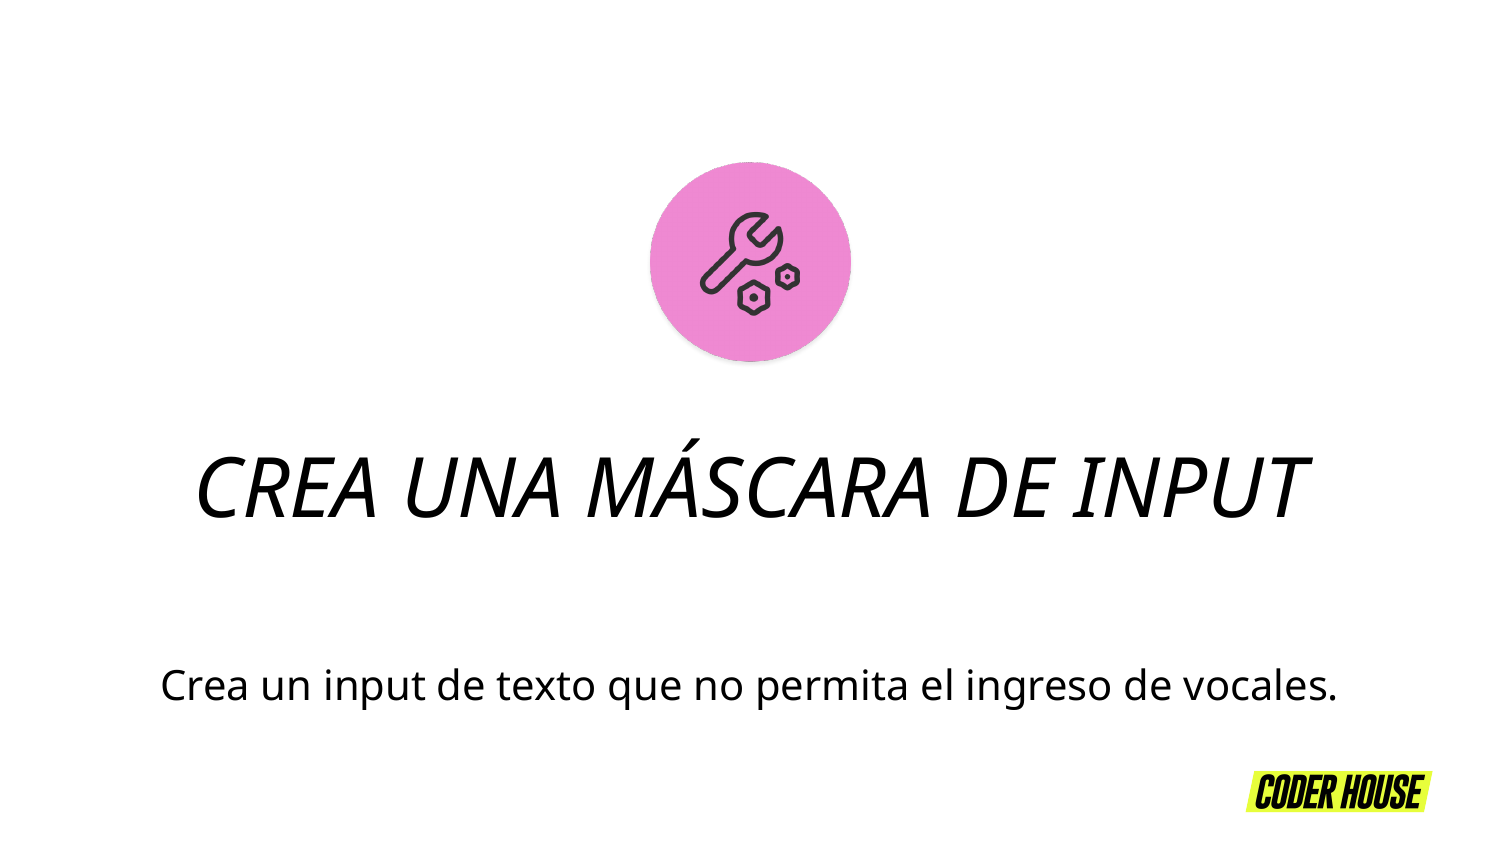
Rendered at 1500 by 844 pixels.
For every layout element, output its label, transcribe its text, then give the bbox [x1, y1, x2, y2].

text_box CREA UNA MÁSCARA DE INPUT Crea un input de texto que no permita el ingreso de vocales. [132, 419, 1368, 749]
picture [636, 148, 864, 375]
picture [1241, 764, 1437, 819]
